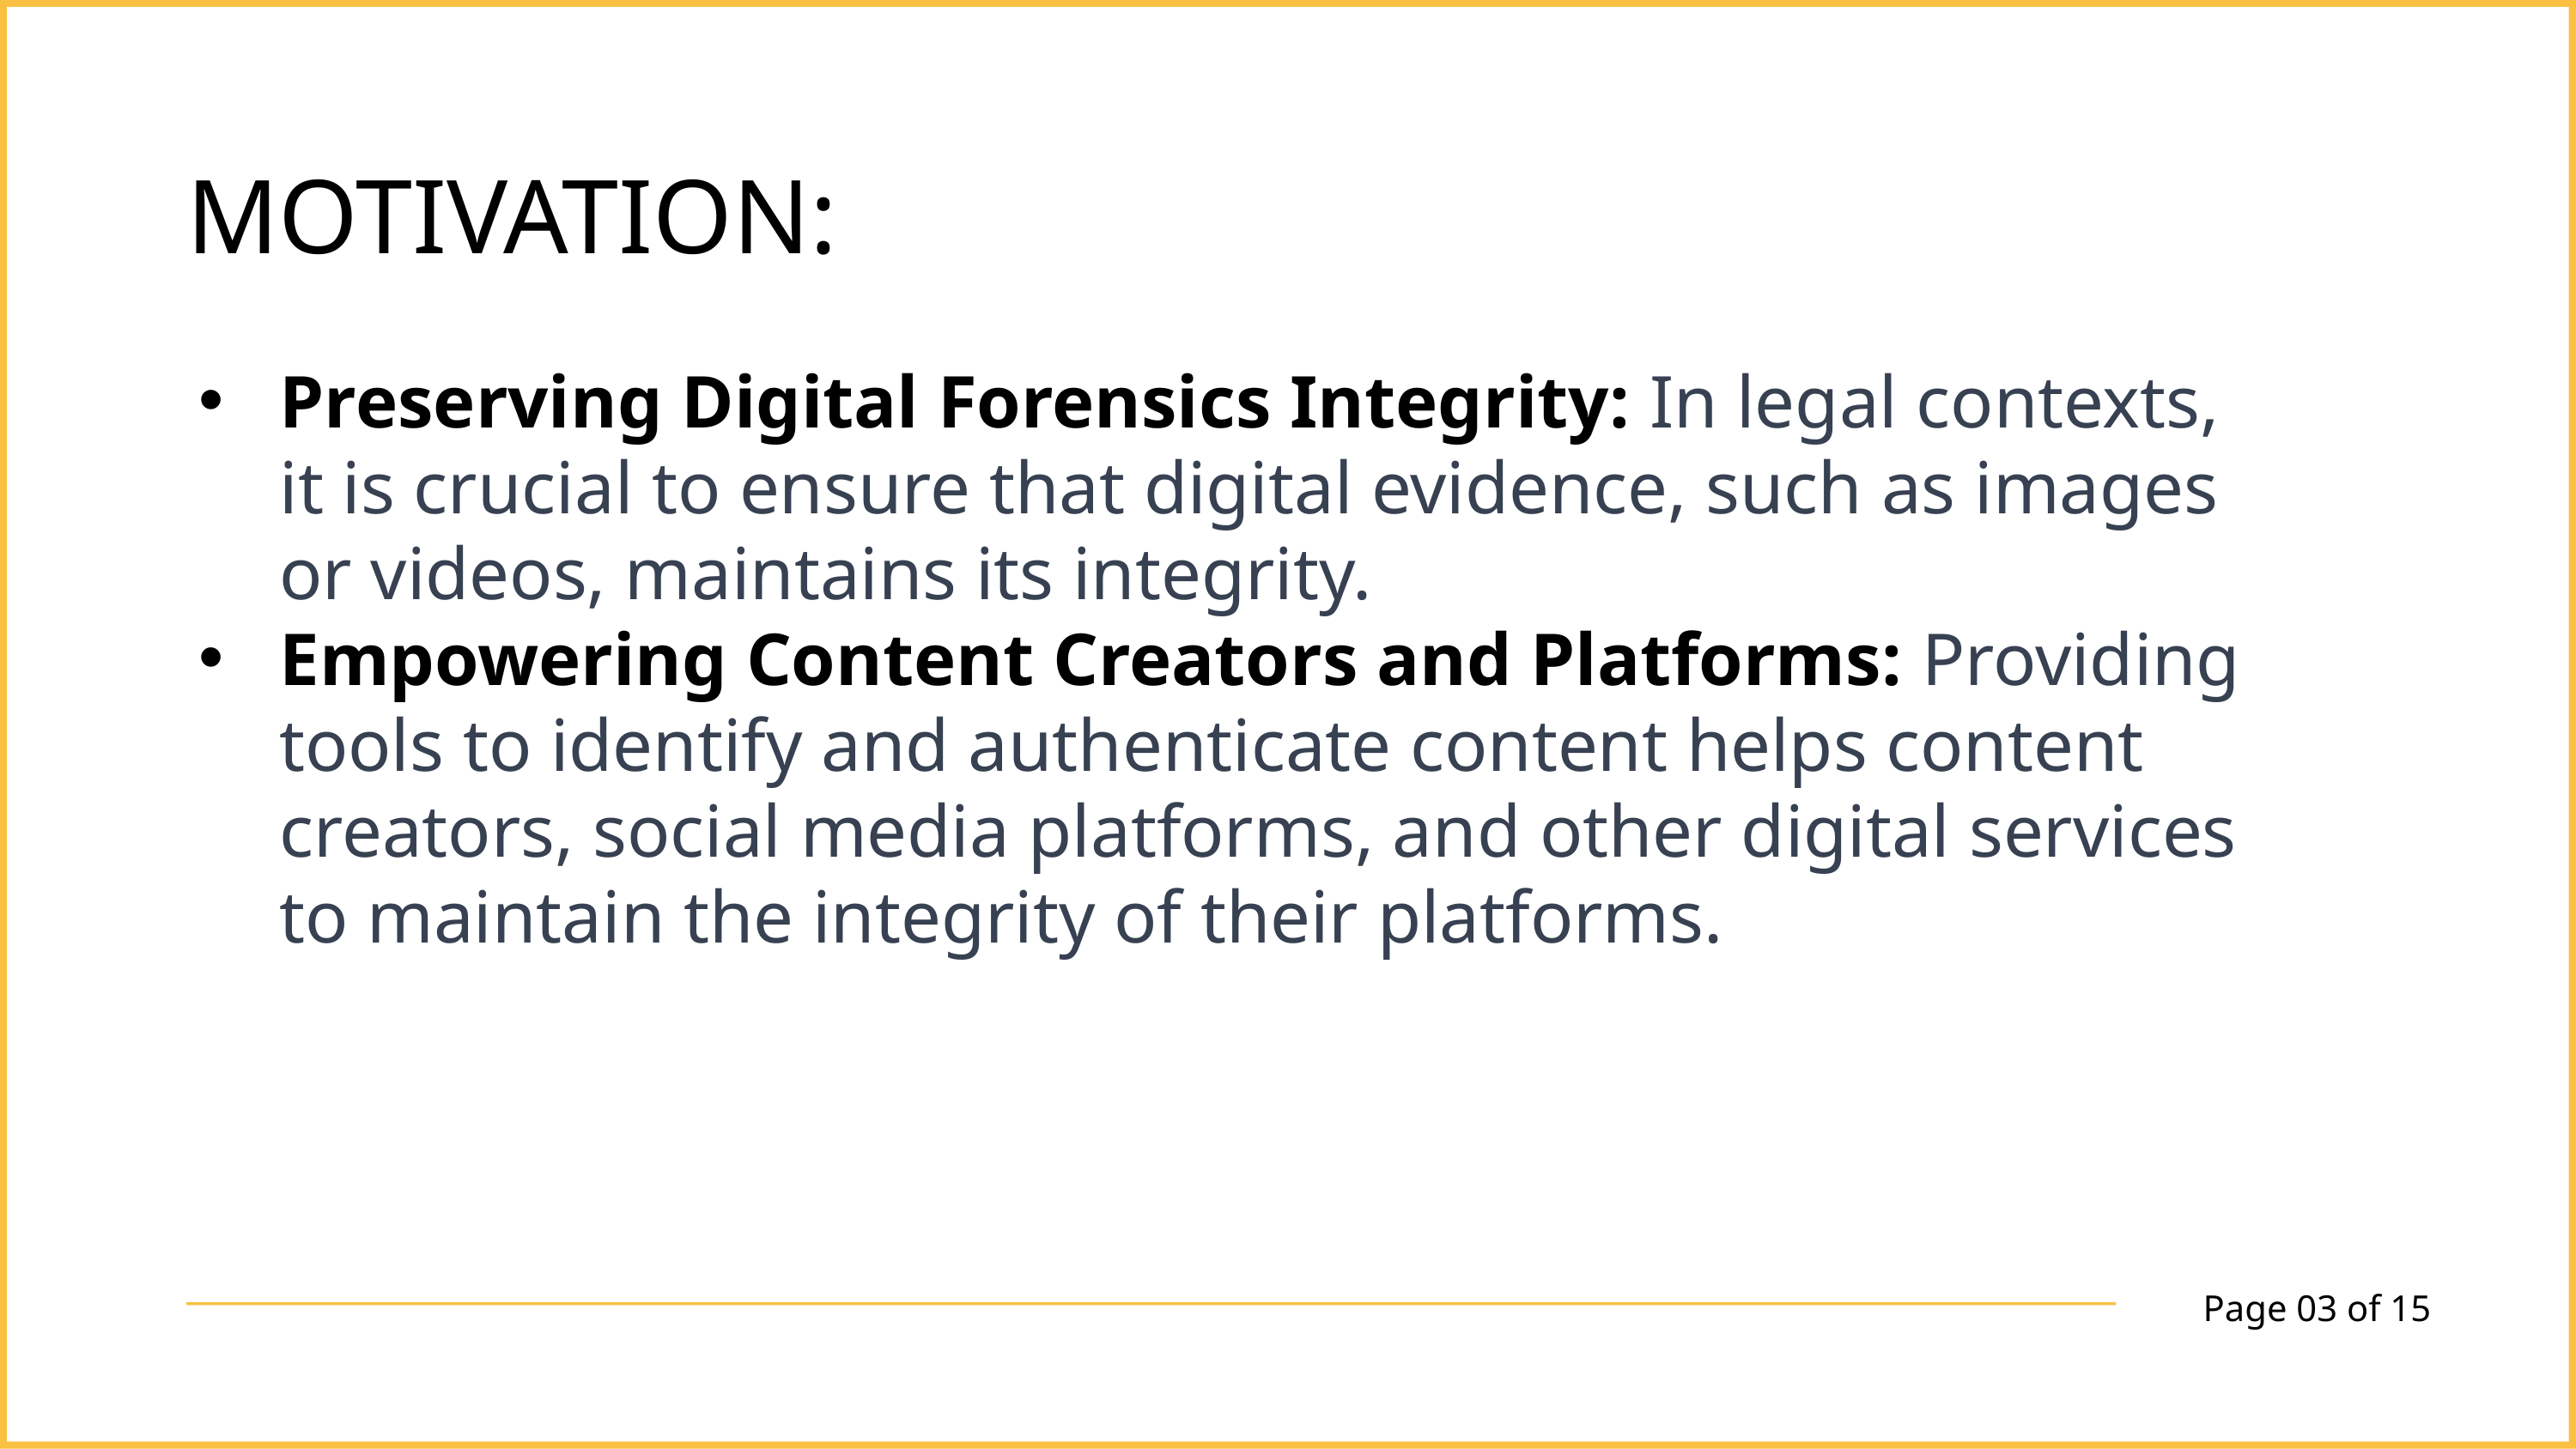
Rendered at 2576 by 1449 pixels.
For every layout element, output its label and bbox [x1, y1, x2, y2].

text_box [0, 0, 2576, 1449]
